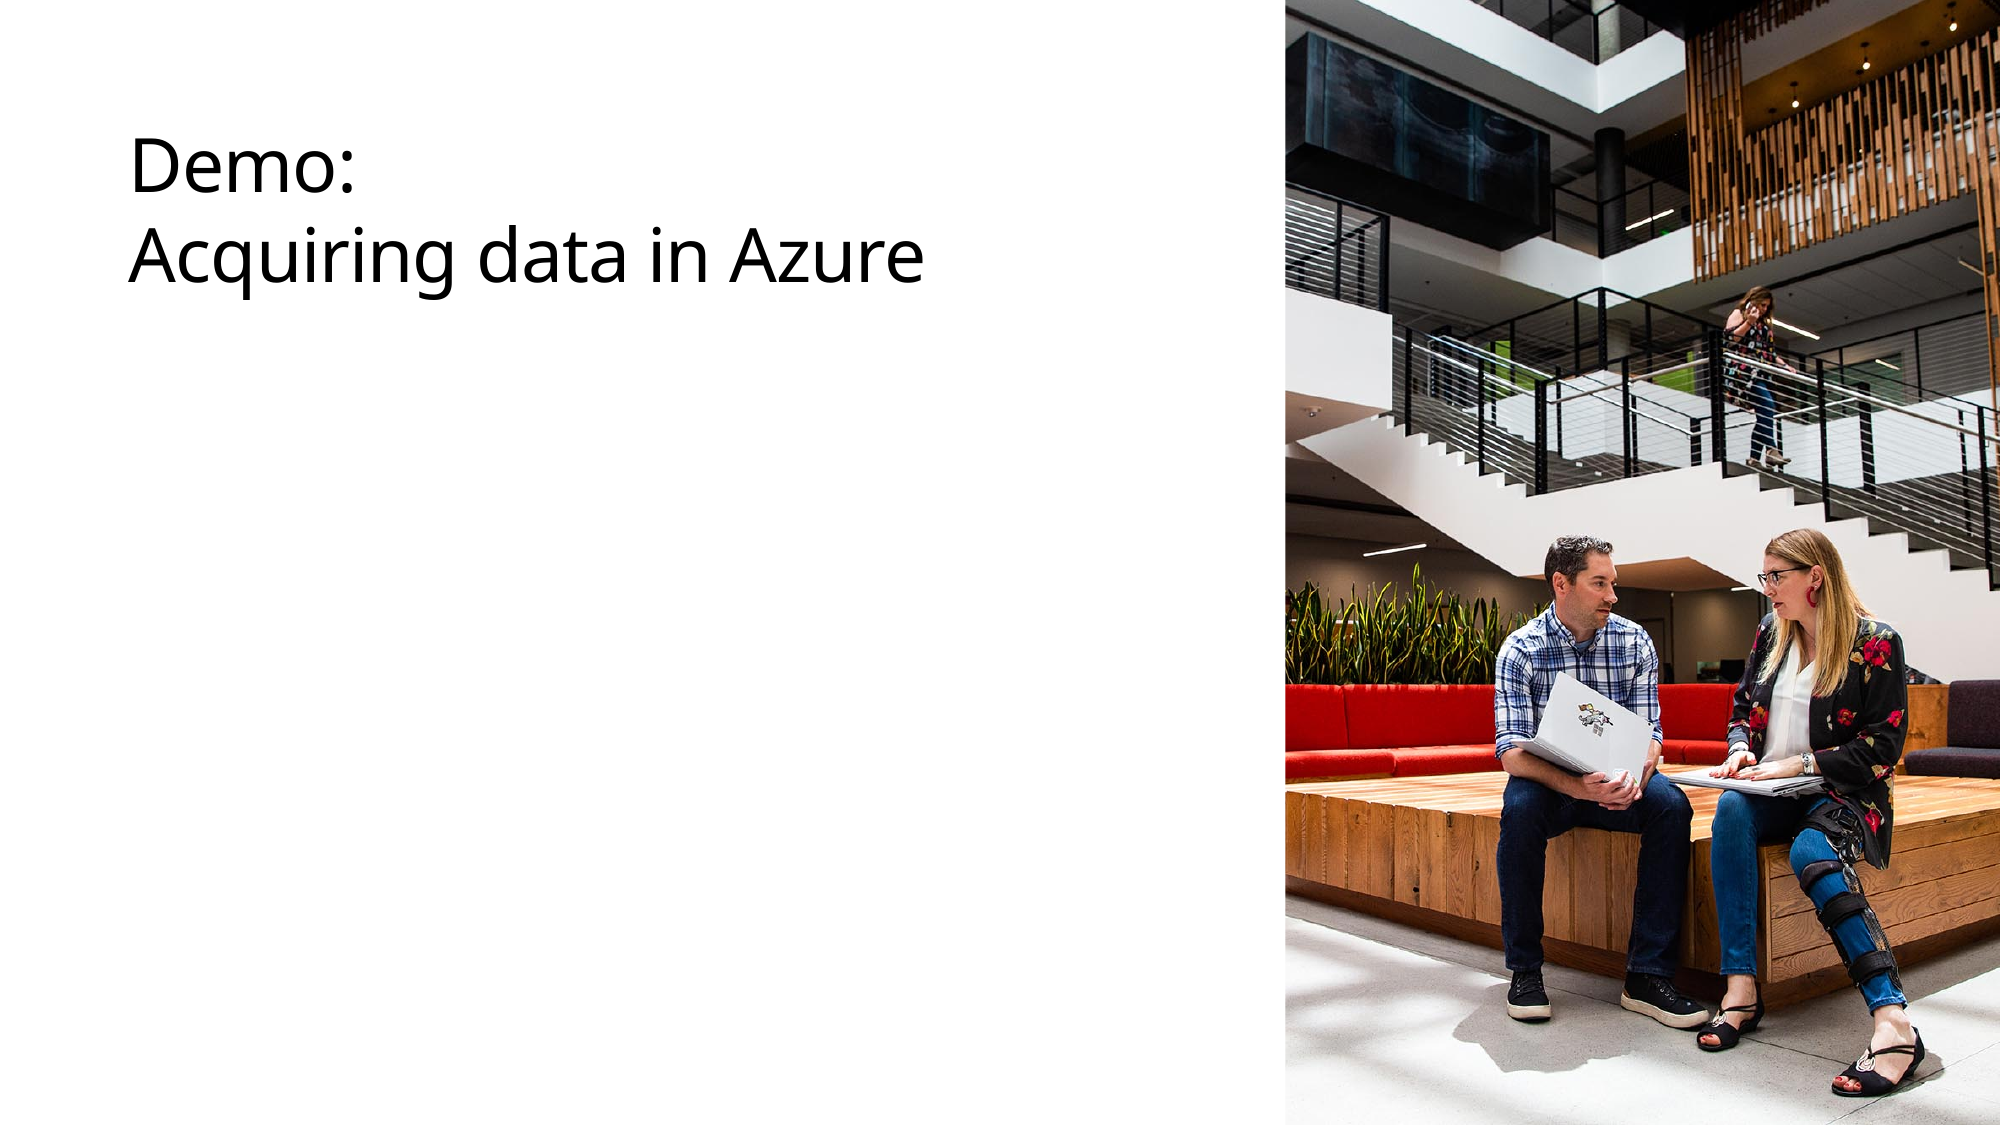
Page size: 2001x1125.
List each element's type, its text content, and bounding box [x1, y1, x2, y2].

picture [1285, 0, 2000, 1125]
title Demo: Acquiring data in Azure [129, 117, 1175, 300]
